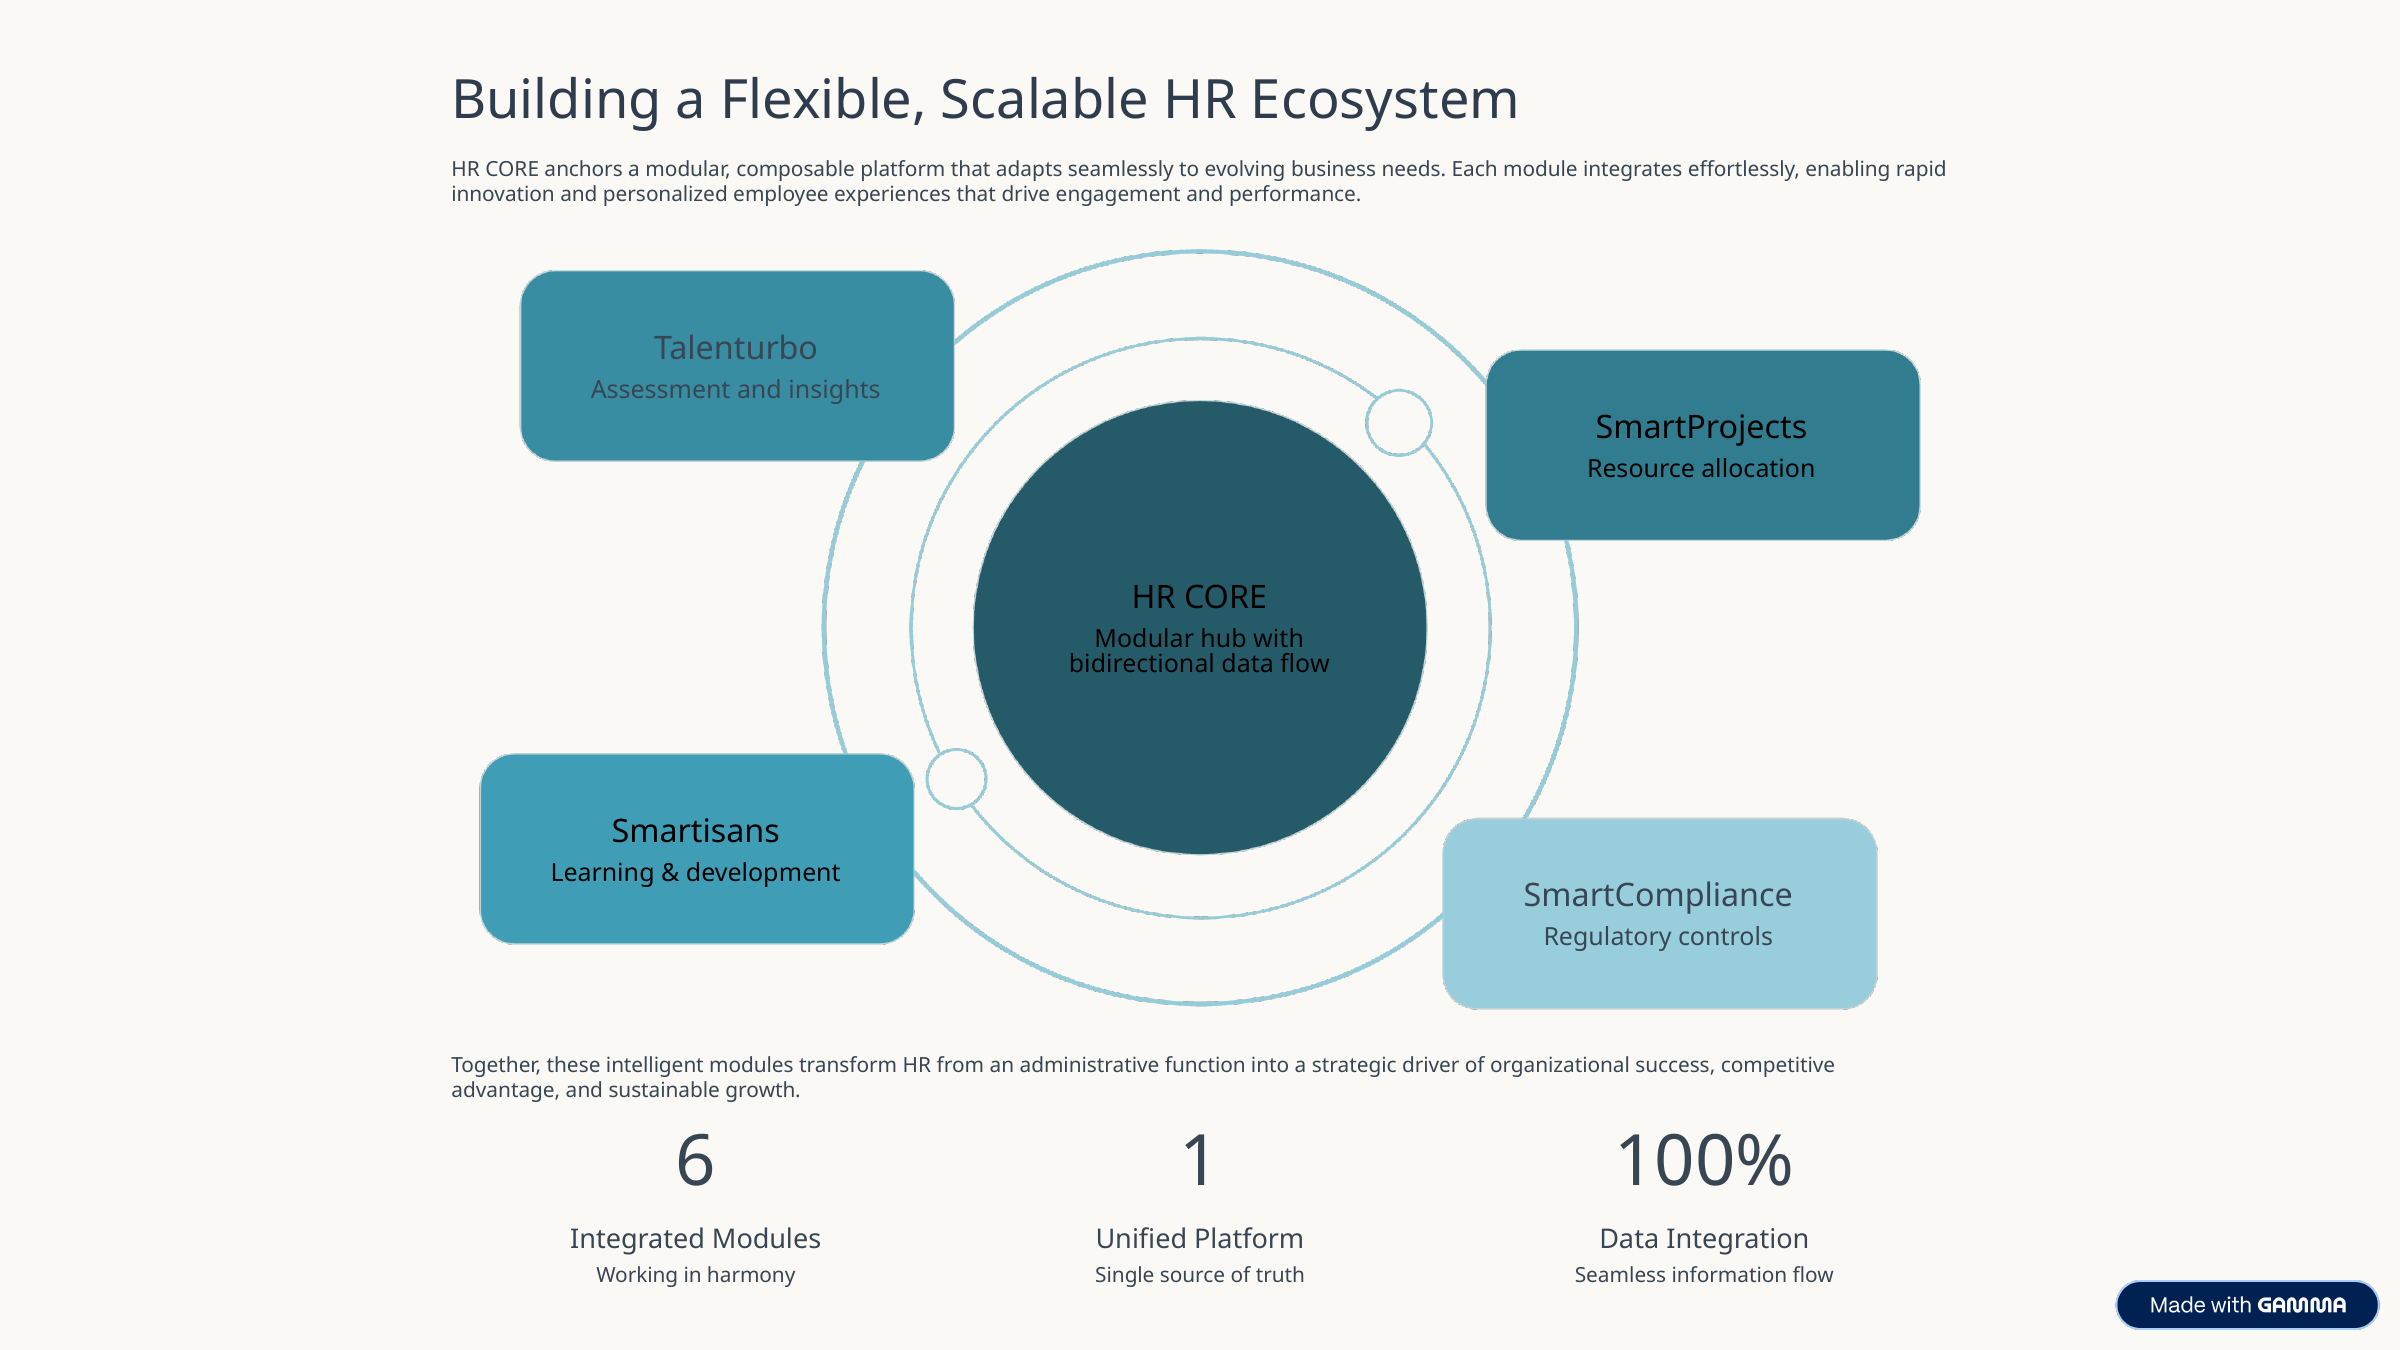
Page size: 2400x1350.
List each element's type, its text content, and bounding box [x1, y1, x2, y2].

text_box 1 [955, 1128, 1445, 1201]
text_box 6 [451, 1128, 940, 1201]
picture [2106, 1271, 2389, 1339]
text_box Data Integration [1568, 1220, 1840, 1255]
text_box Unified Platform [1064, 1220, 1336, 1255]
text_box Integrated Modules [560, 1220, 832, 1255]
text_box Seamless information flow [1460, 1262, 1949, 1288]
text_box Single source of truth [955, 1262, 1445, 1288]
text_box Working in harmony [451, 1262, 940, 1288]
picture [451, 220, 1949, 1038]
text_box 100% [1460, 1128, 1949, 1201]
text_box Building a Flexible, Scalable HR Ecosystem [451, 62, 1498, 130]
text_box HR CORE anchors a modular, composable platform that adapts seamlessly to evolving business needs. Each module integrates effortlessly, enabling rapid innovation and personalized employee experiences that drive engagement and performance. [451, 155, 1949, 207]
text_box Together, these intelligent modules transform HR from an administrative function into a strategic driver of organizational success, competitive advantage, and sustainable growth. [451, 1052, 1949, 1104]
